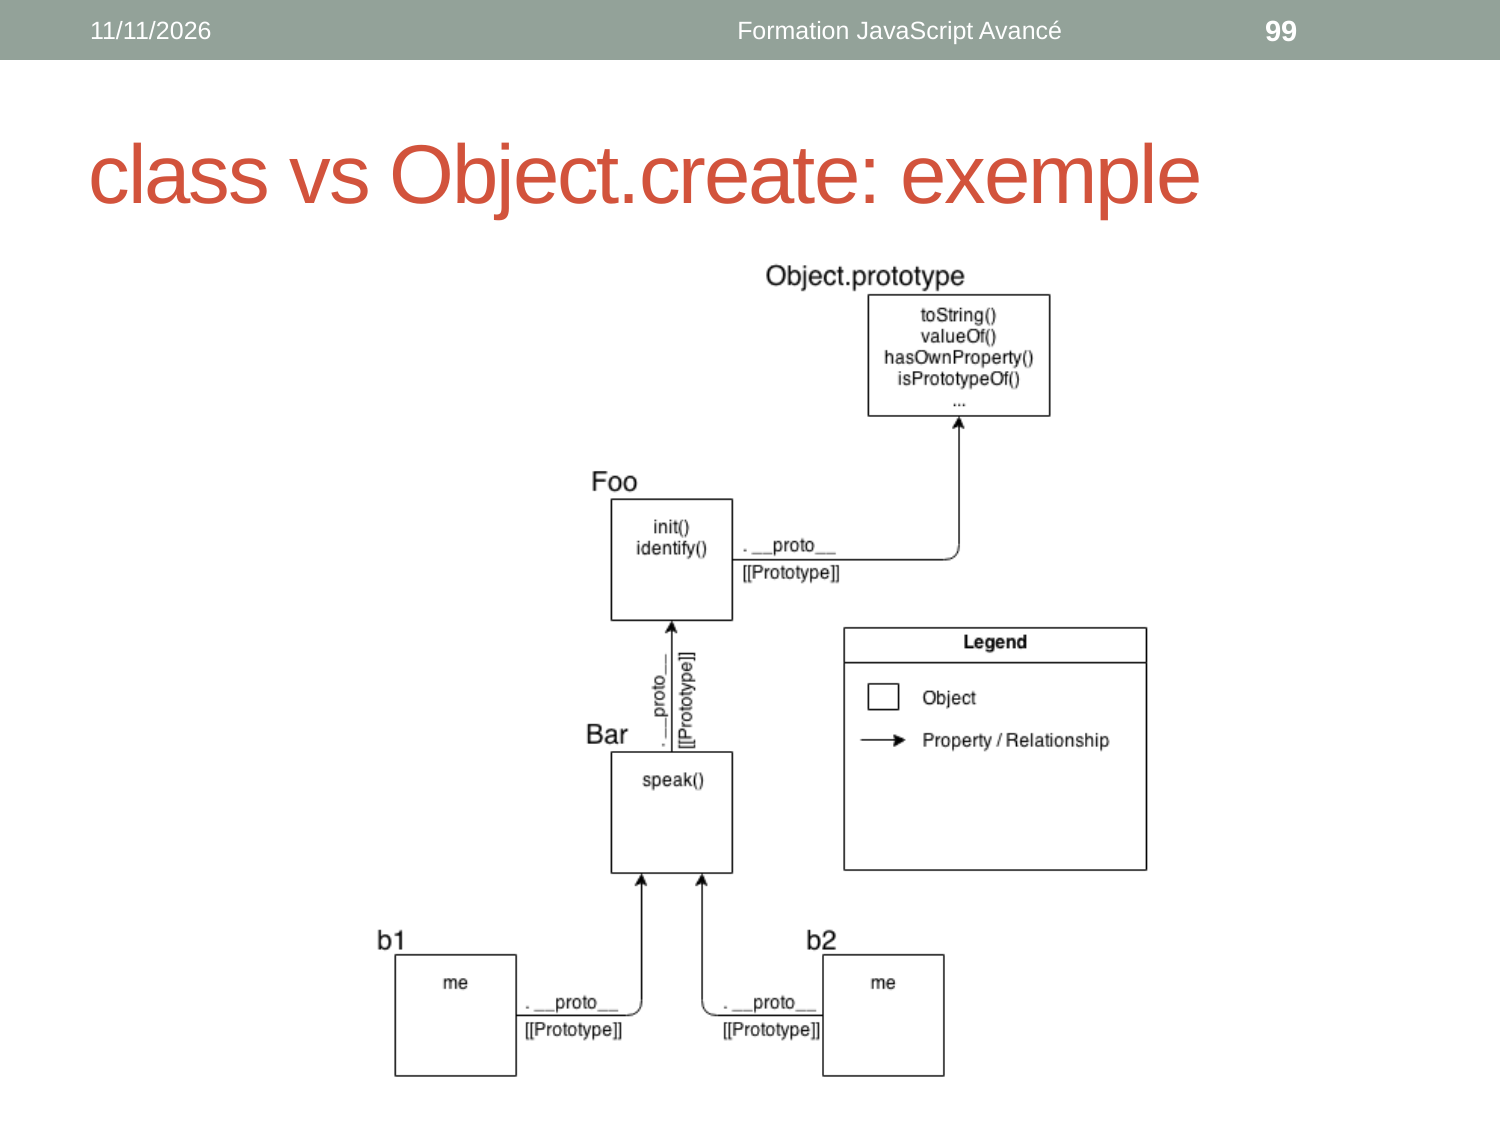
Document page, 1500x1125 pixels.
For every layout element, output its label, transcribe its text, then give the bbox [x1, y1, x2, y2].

picture [362, 255, 1150, 1083]
footer Formation JavaScript Avancé [562, 3, 1238, 57]
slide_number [75, 3, 550, 57]
text_box class vs Object.create: exemple [73, 88, 1424, 251]
slide_number 99 [1250, 3, 1425, 57]
